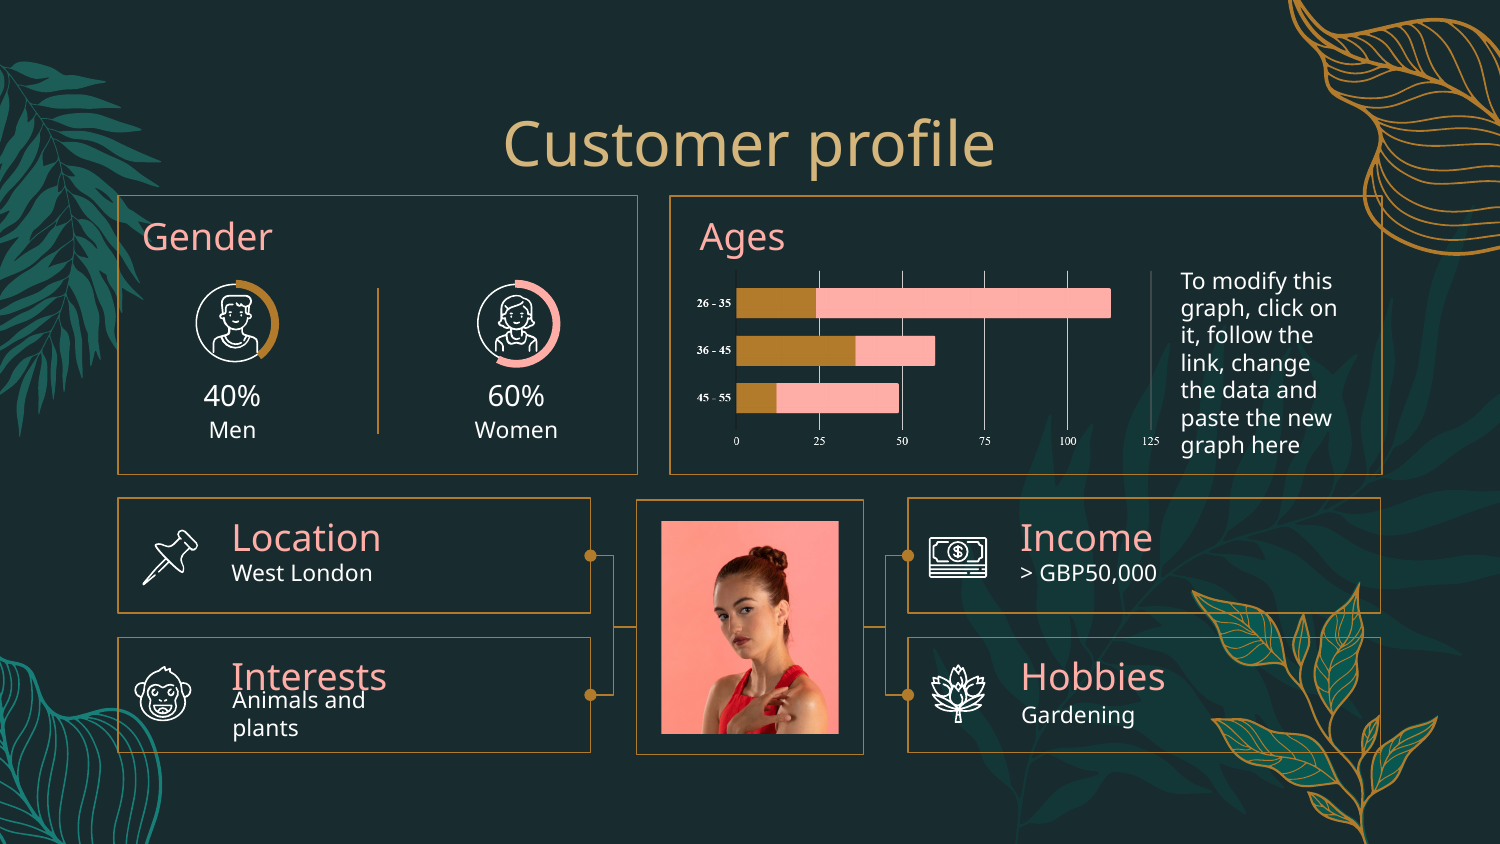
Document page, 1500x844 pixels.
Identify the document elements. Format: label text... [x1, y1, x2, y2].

text_box [907, 498, 1381, 614]
title Customer profile [118, 89, 1382, 168]
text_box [863, 555, 909, 626]
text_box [590, 626, 637, 696]
picture [661, 520, 839, 734]
text_box [636, 499, 864, 755]
text_box Hobbies [1020, 637, 1220, 715]
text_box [494, 294, 539, 353]
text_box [181, 269, 290, 378]
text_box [472, 279, 561, 368]
text_box Income [1020, 498, 1220, 576]
text_box To modify this graph, click on it, follow the link, change the data and paste the new graph here [1165, 251, 1366, 474]
text_box Animals and plants [232, 691, 432, 735]
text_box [212, 294, 259, 354]
text_box [118, 498, 591, 614]
text_box 60% [472, 376, 561, 407]
text_box [931, 664, 986, 723]
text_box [928, 536, 988, 579]
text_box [134, 665, 192, 722]
text_box Gender [141, 197, 428, 275]
text_box Women [472, 407, 561, 452]
text_box [907, 637, 1381, 753]
text_box Ages [699, 197, 985, 259]
text_box 40% [188, 385, 277, 407]
text_box [142, 529, 199, 586]
text_box Men [188, 407, 277, 452]
text_box Gardening [1021, 692, 1173, 737]
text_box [590, 555, 637, 626]
text_box Interests [231, 637, 431, 715]
text_box [669, 195, 1382, 475]
text_box West London [231, 550, 383, 595]
text_box [118, 637, 591, 753]
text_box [863, 626, 909, 696]
picture [687, 260, 1161, 457]
text_box Location [231, 498, 431, 576]
text_box > GBP50,000 [1020, 550, 1172, 595]
text_box [118, 195, 638, 475]
